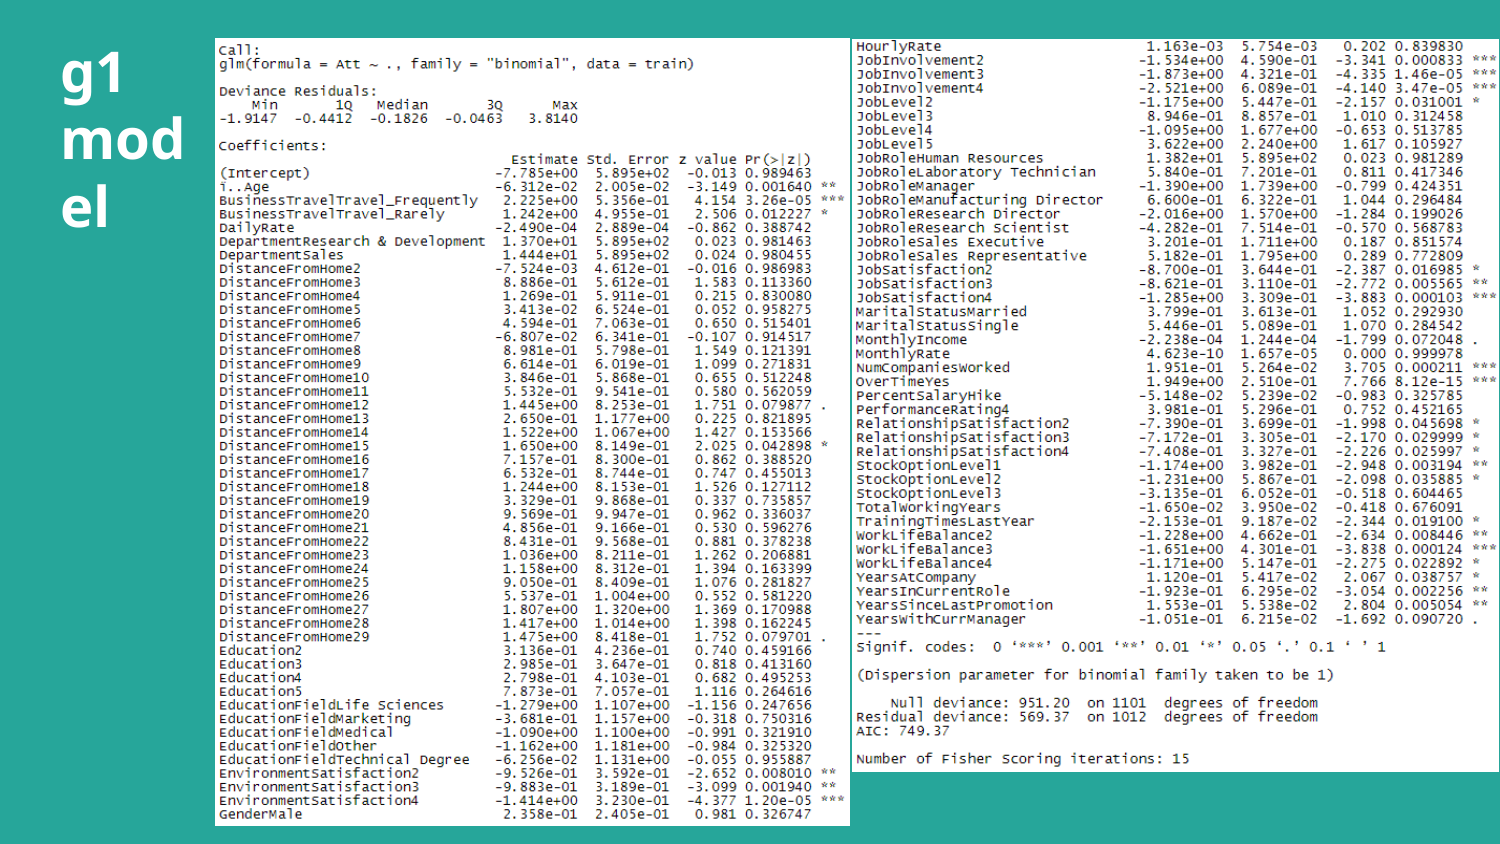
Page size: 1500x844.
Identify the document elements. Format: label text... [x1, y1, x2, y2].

picture [215, 38, 850, 826]
picture [852, 39, 1499, 772]
text_box g1 model [49, 24, 226, 89]
